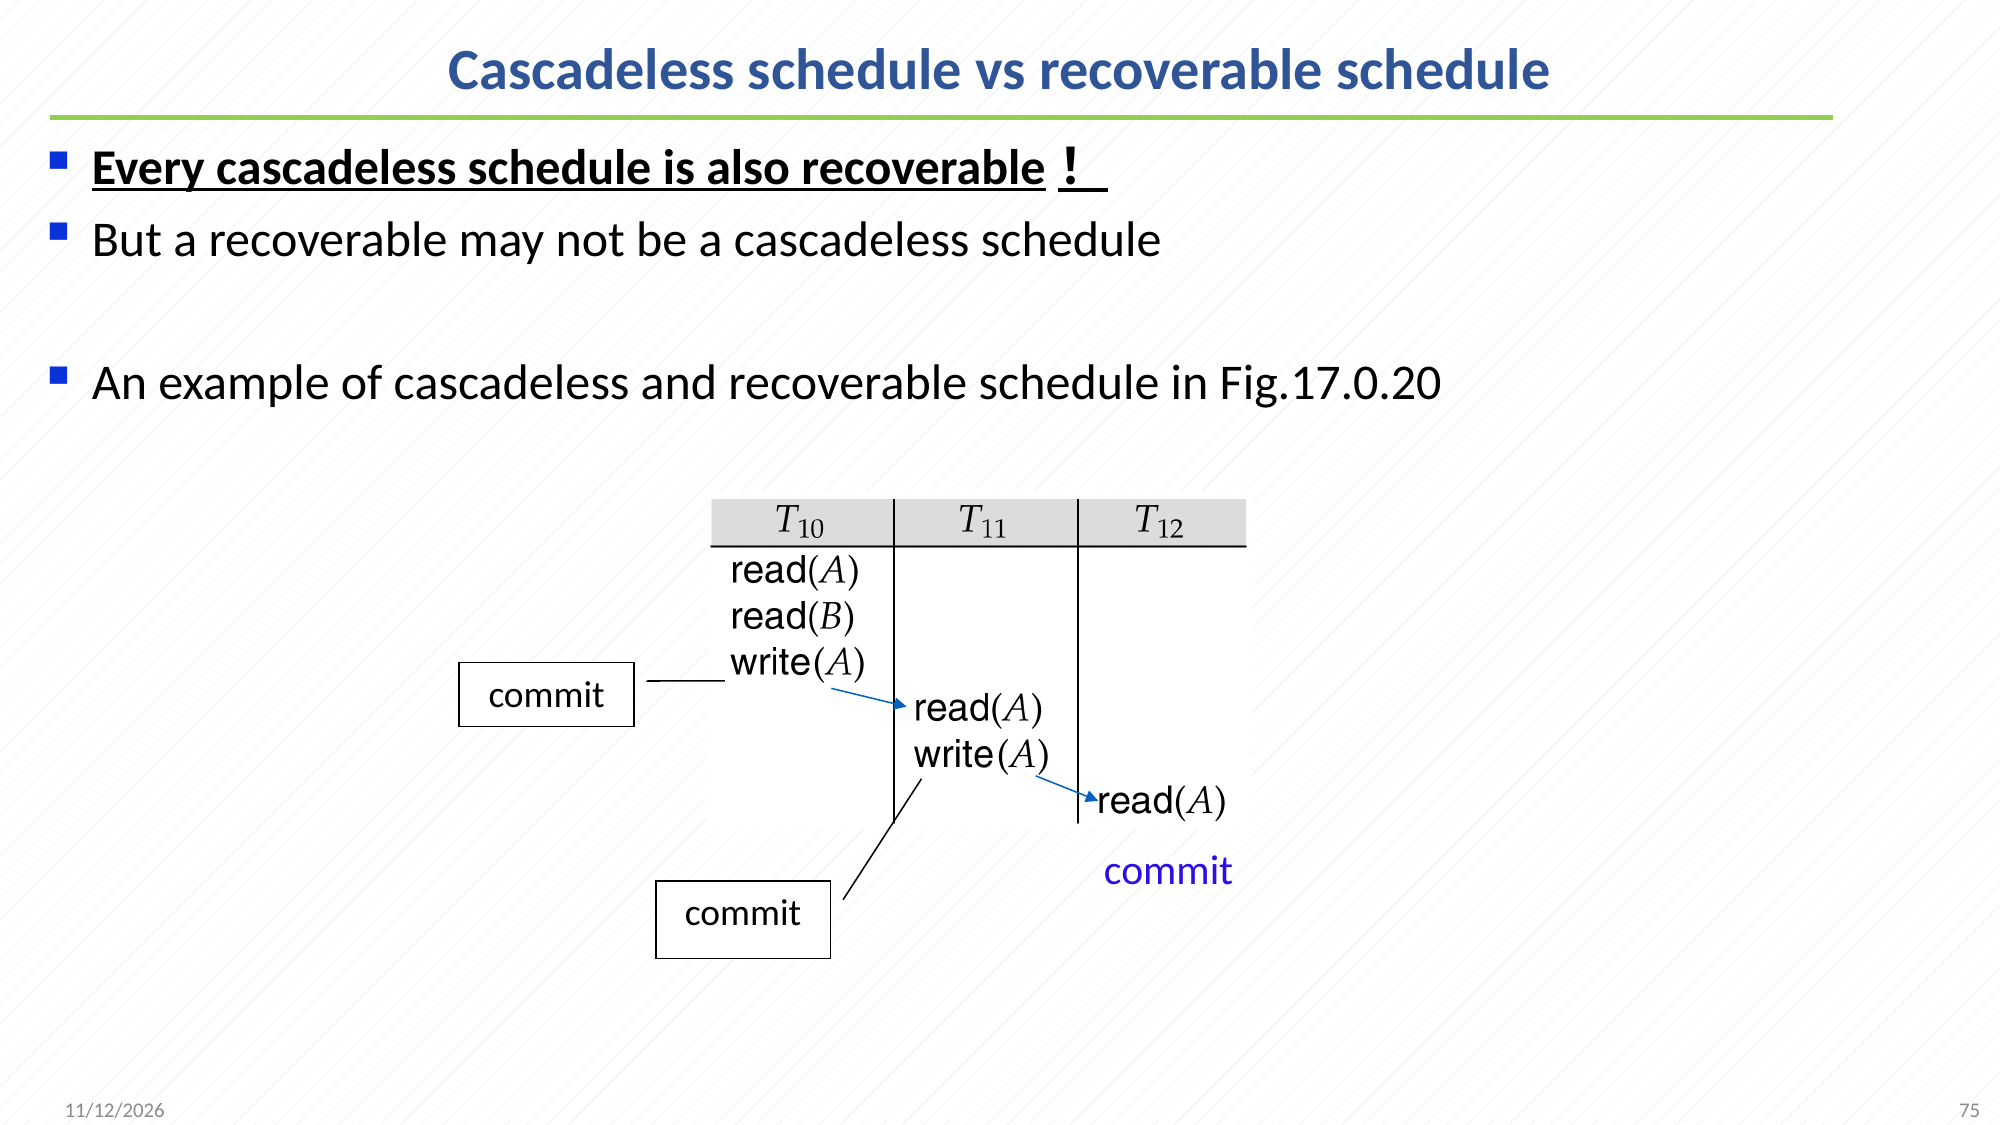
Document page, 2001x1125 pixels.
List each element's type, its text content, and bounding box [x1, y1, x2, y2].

text_box commit [685, 878, 845, 944]
text_box commit [459, 662, 634, 727]
slide_number 75 [1545, 1079, 1996, 1125]
text_box commit [1089, 835, 1249, 901]
text_box commit [655, 881, 831, 959]
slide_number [49, 1079, 500, 1125]
list Every cascadeless schedule is also recoverable！ But a recoverable may not be a cascadeless schedule An example of cascadeless and recoverable schedule in Fig.17.0.20 [32, 126, 1974, 1081]
title Cascadeless schedule vs recoverable schedule [50, 13, 1949, 126]
picture [708, 492, 1252, 829]
